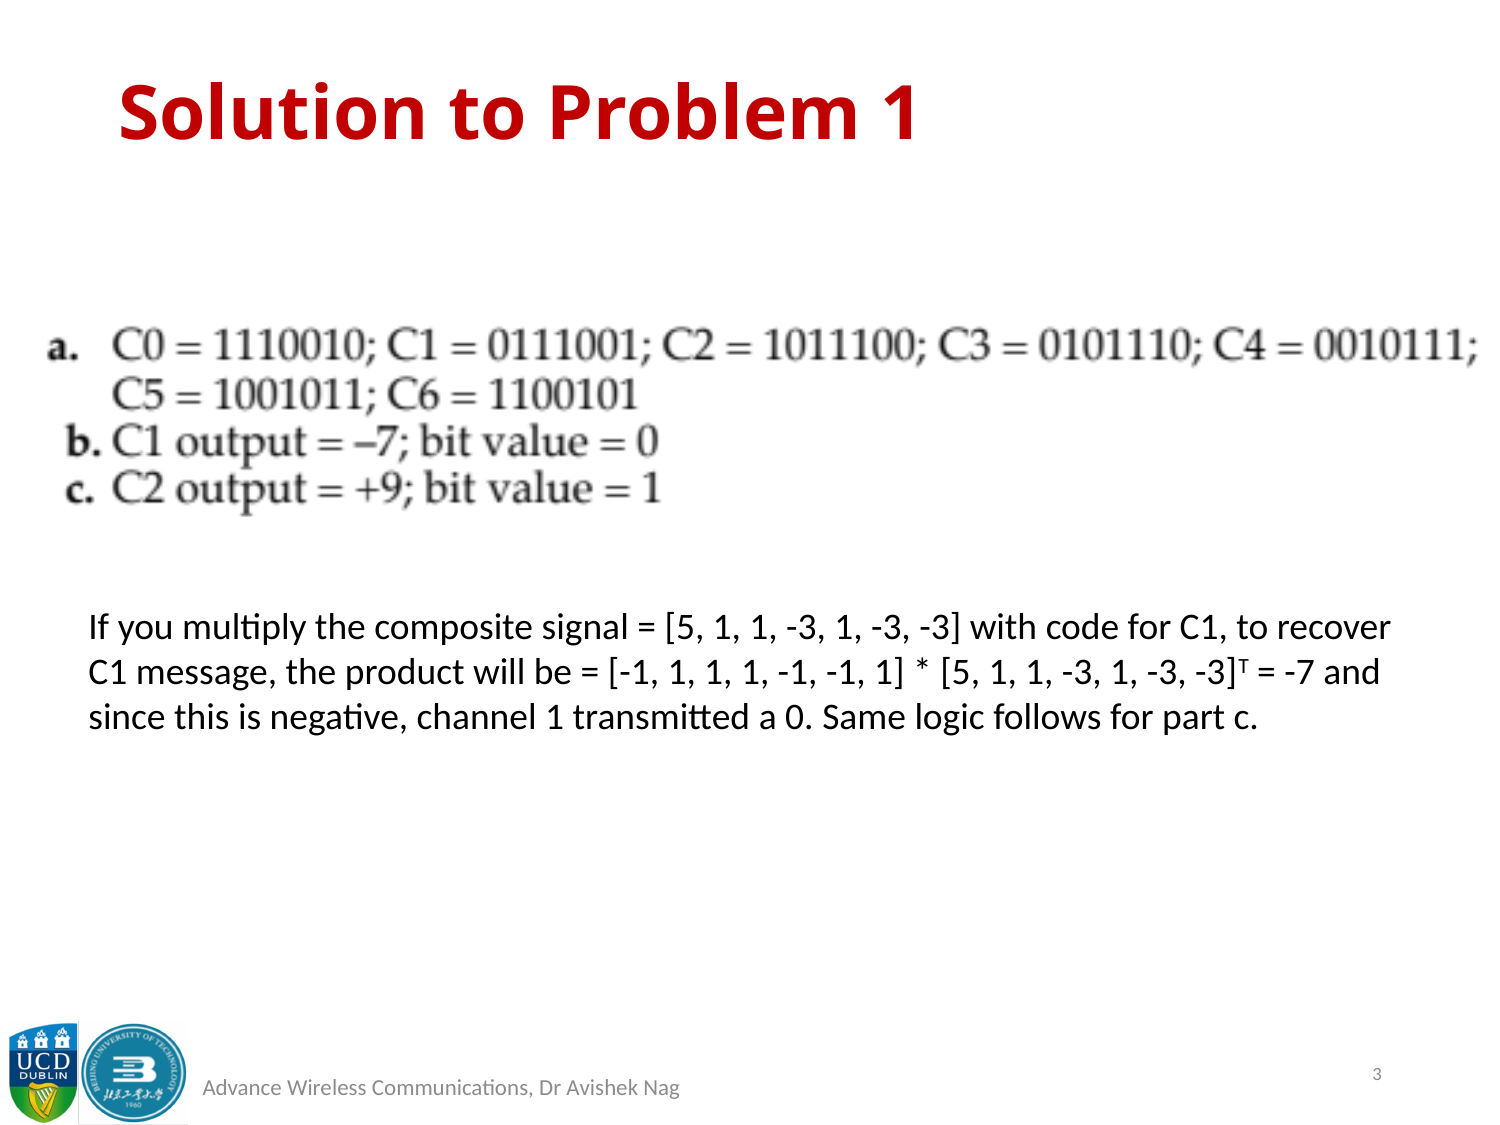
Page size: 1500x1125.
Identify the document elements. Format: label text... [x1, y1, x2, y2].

slide_number 3 [1059, 1042, 1397, 1103]
text_box If you multiply the composite signal = [5, 1, 1, -3, 1, -3, -3] with code for C1, to recover C1 message, the product will be = [-1, 1, 1, 1, -1, -1, 1] * [5, 1, 1, -3, 1, -3, -3]T = -7 and since this is negative, channel 1 transmitted a 0. Same logic follows for part c. [73, 595, 1427, 745]
picture [43, 322, 1500, 525]
title Solution to Problem 1 [103, 38, 1397, 192]
picture [8, 1021, 188, 1125]
